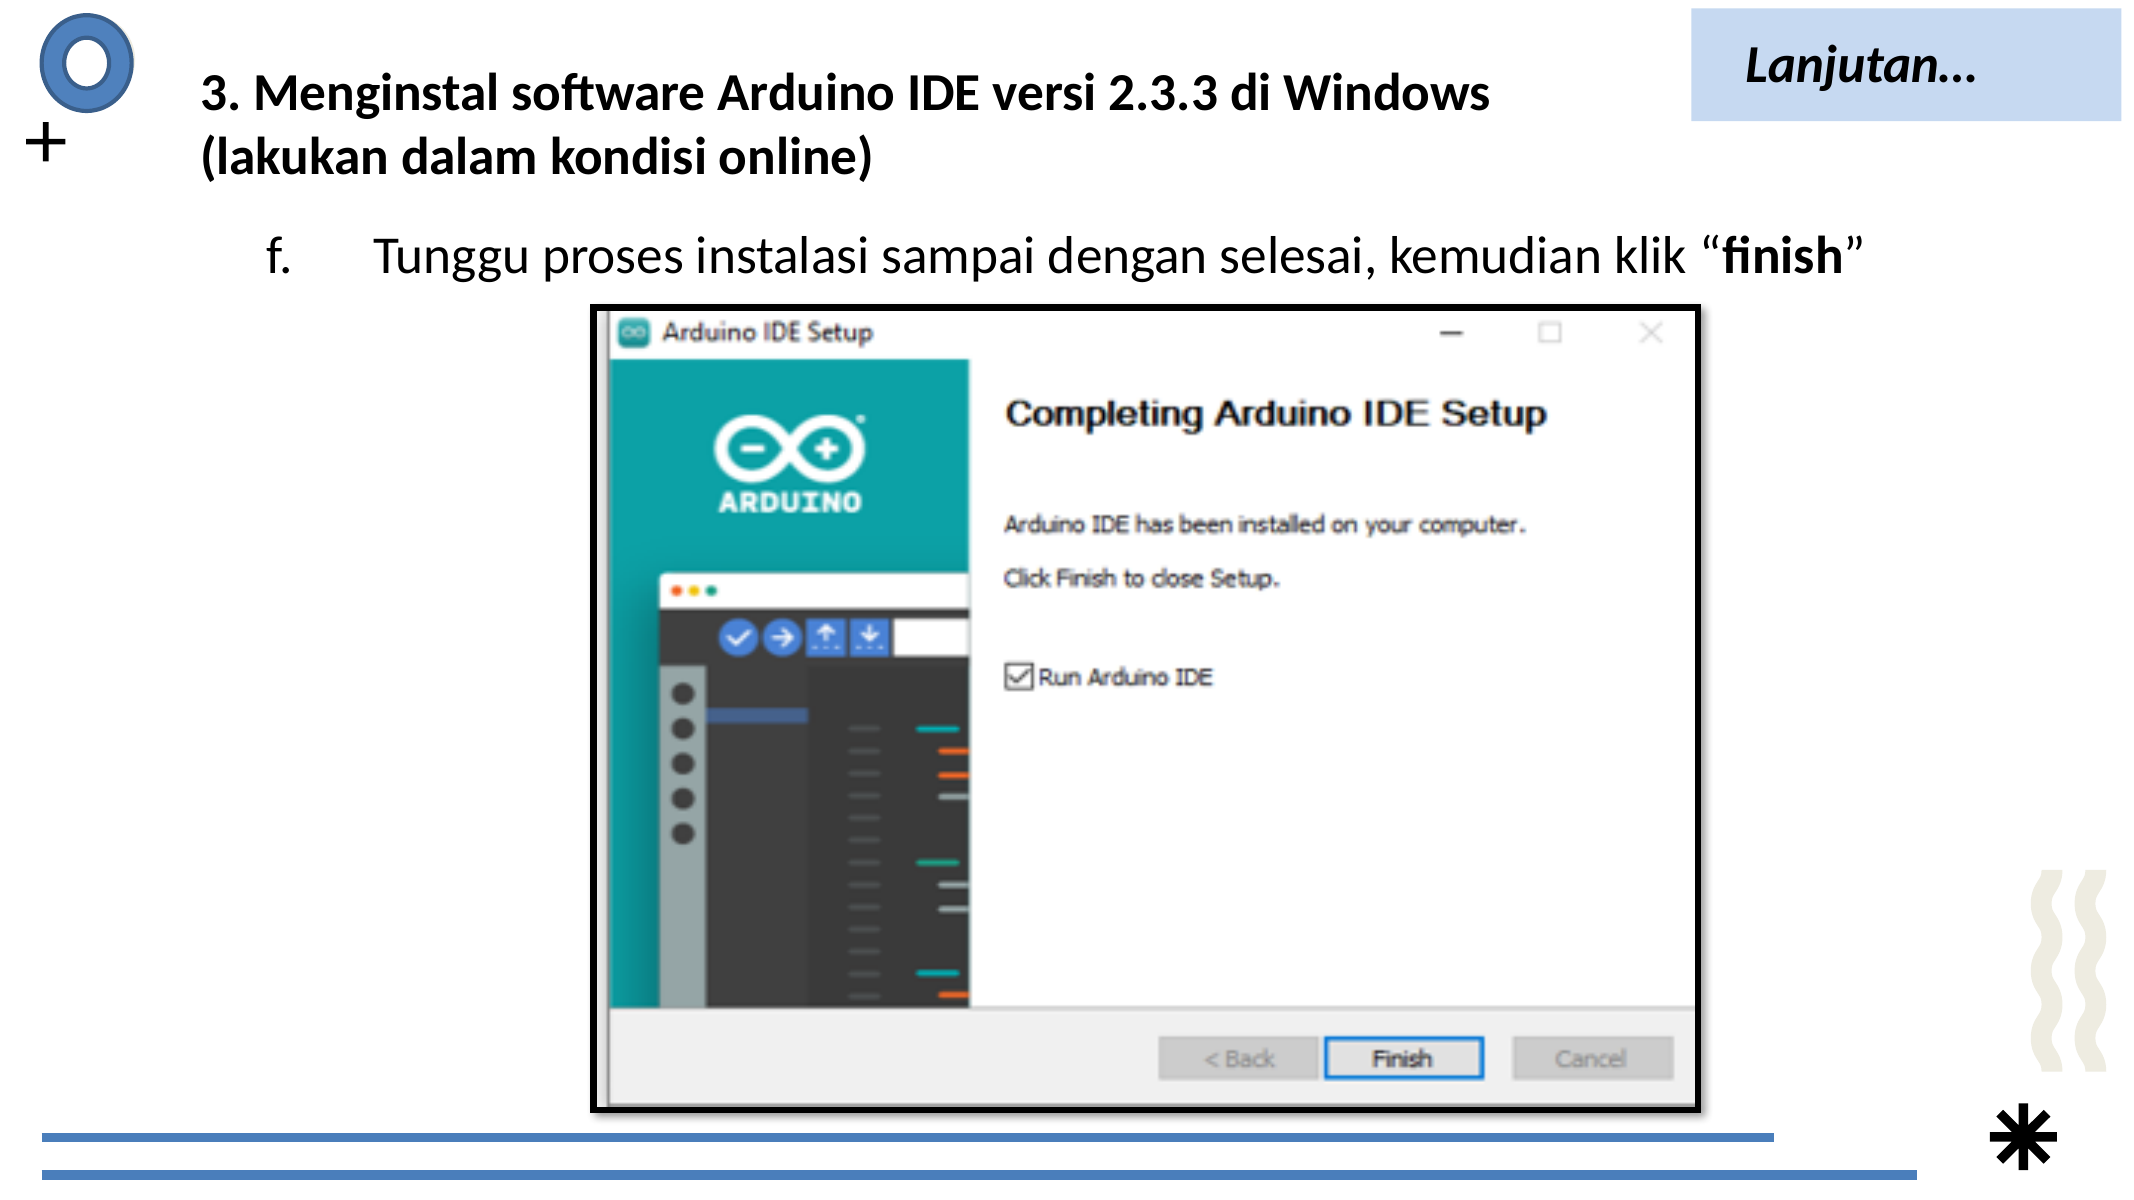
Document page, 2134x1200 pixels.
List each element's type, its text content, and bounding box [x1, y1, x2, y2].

text_box [39, 13, 134, 114]
text_box Lanjutan… [1691, 8, 2122, 122]
text_box Tunggu proses instalasi sampai dengan selesai, kemudian klik “finish” [212, 198, 1932, 358]
text_box 3. Menginstal software Arduino IDE versi 2.3.3 di Windows (lakukan dalam kondisi online) [146, 35, 1642, 166]
picture [596, 310, 1696, 1107]
